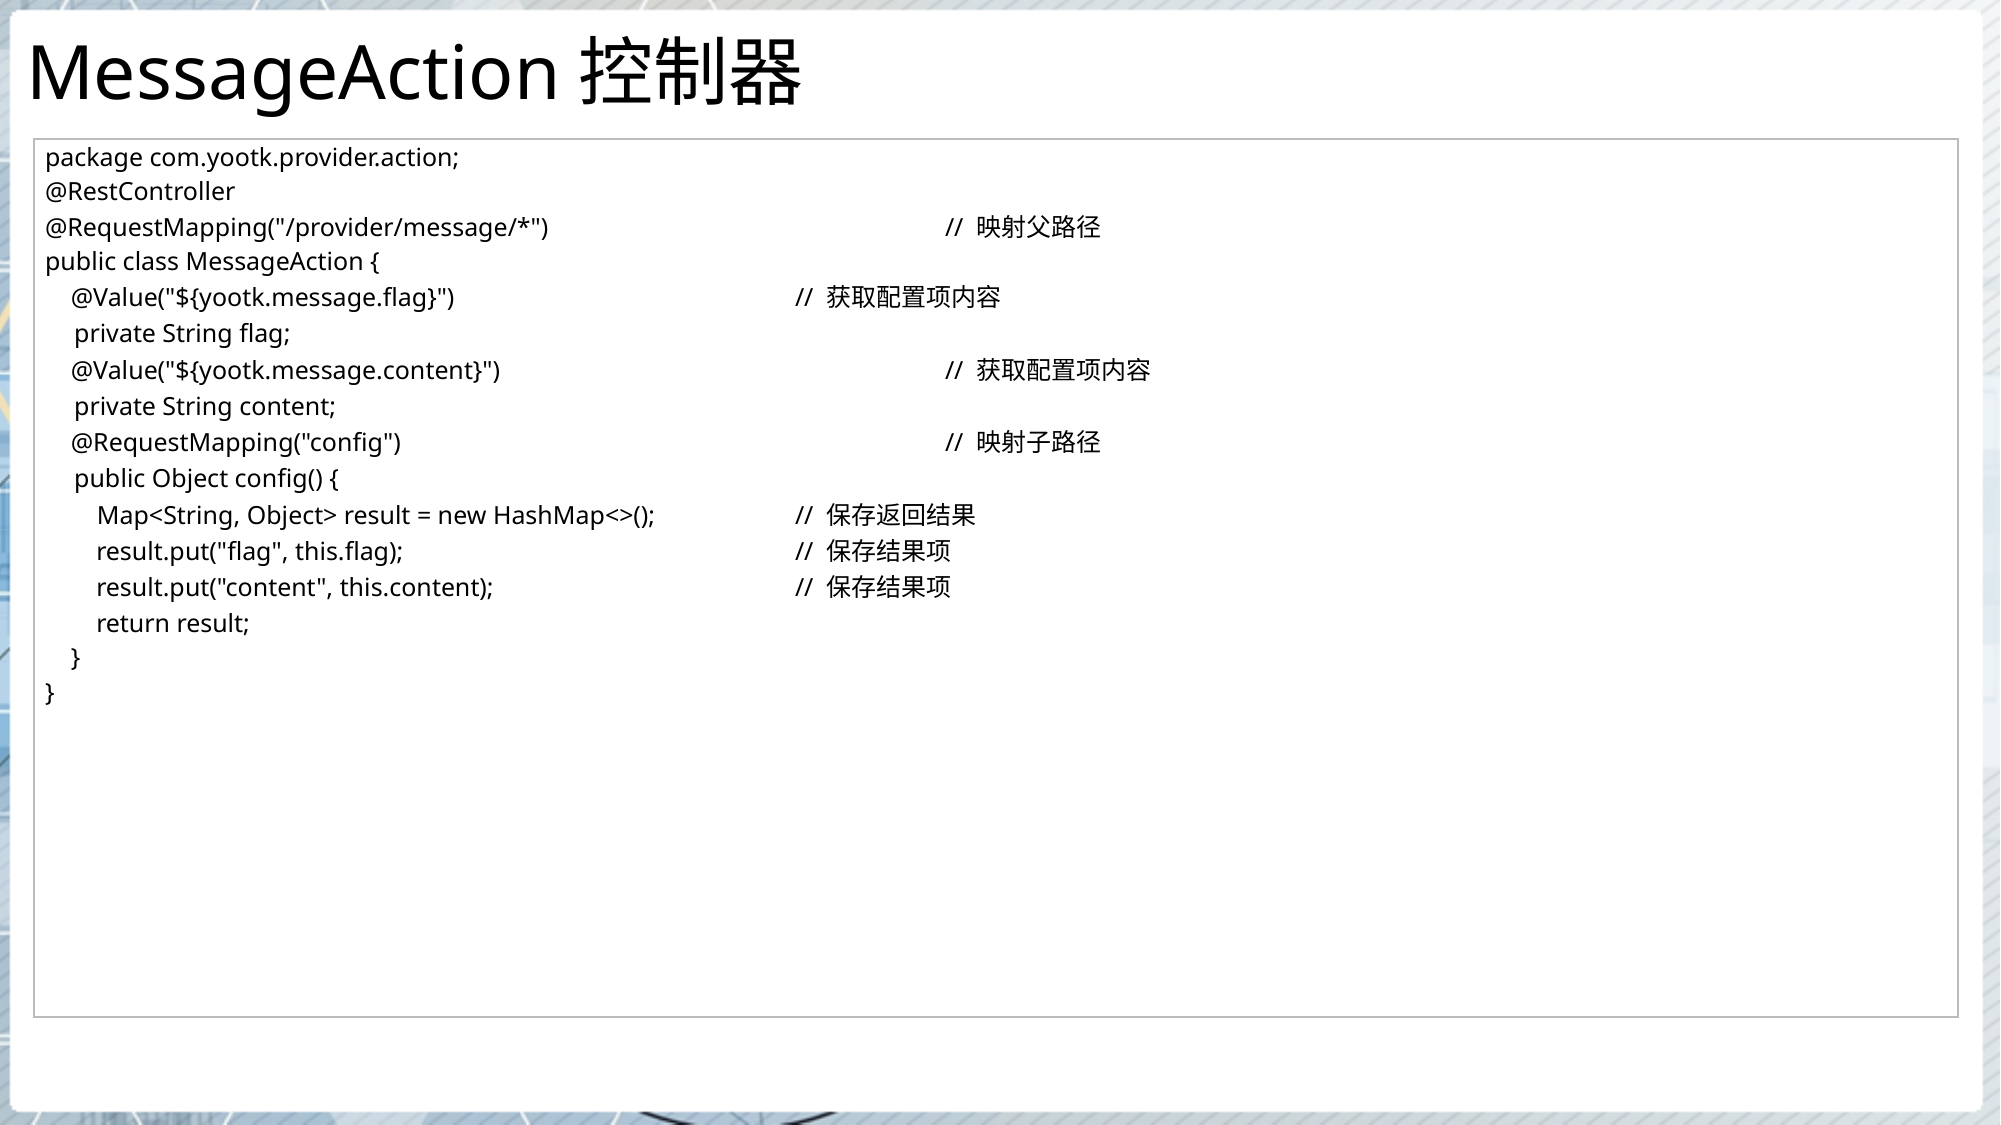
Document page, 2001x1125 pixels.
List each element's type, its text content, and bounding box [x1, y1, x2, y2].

table_header package com.yootk.provider.action; @RestController @RequestMapping("/provider/message/*") // 映射父路径 public class MessageAction { @Value("${yootk.message.flag}") // 获取配置项内容 private String flag; @Value("${yootk.message.content}") // 获取配置项内容 private String content; @RequestMapping("config") // 映射子路径 public Object config() { Map<String, Object> result = new HashMap<>(); // 保存返回结果 result.put("flag", this.flag); // 保存结果项 result.put("content", this.content); // 保存结果项 return result; } } [35, 140, 1957, 1016]
title MessageAction控制器 [11, 11, 1983, 140]
picture [0, 0, 2000, 1125]
